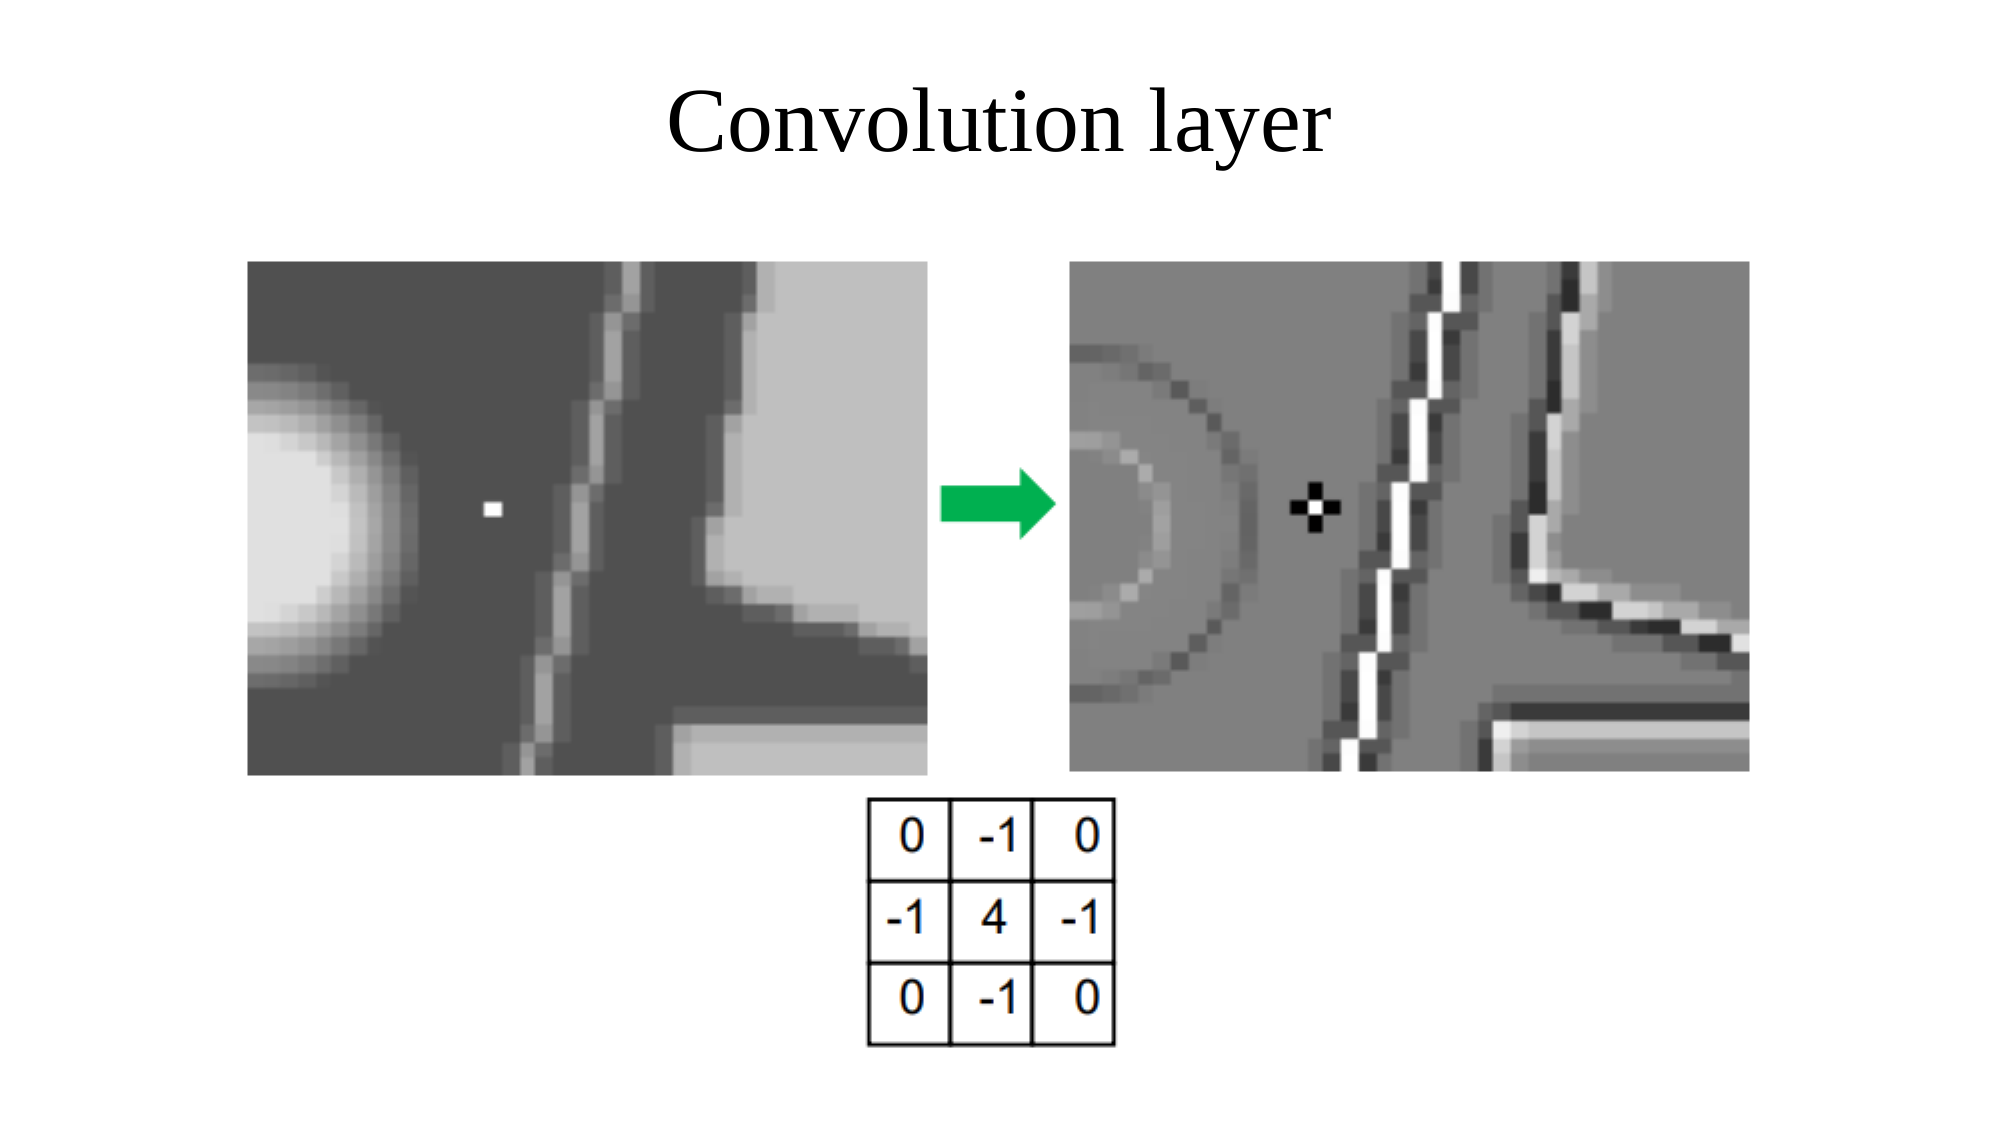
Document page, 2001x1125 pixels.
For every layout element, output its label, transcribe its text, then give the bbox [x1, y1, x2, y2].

text_box Convolution layer [0, 1, 2000, 243]
picture [240, 246, 1760, 1056]
